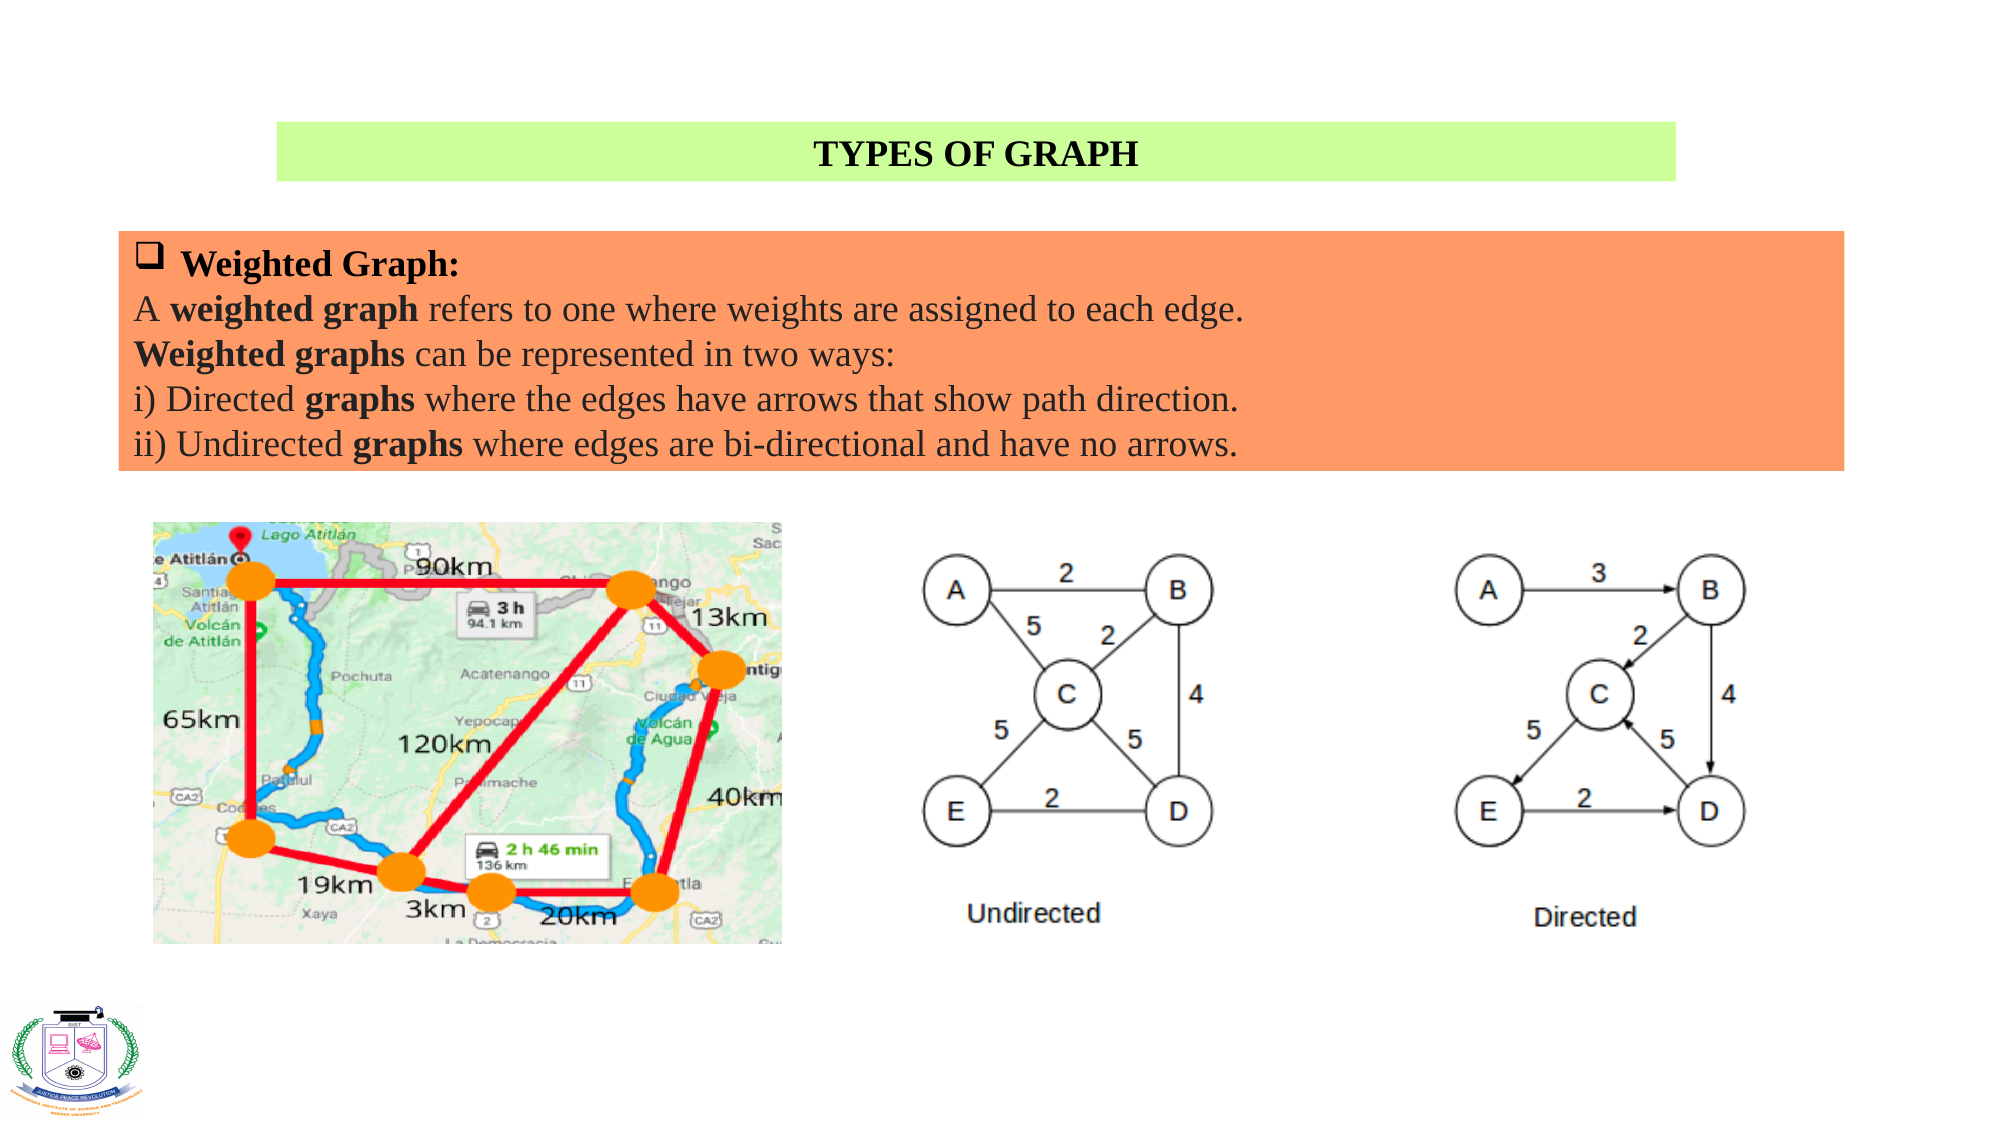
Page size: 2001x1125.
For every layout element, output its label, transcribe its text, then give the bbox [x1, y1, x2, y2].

picture [153, 522, 782, 944]
text_box TYPES OF GRAPH [276, 121, 1677, 182]
text_box [66, 69, 1897, 1001]
text_box Weighted Graph: A weighted graph refers to one where weights are assigned to each edge. Weighted graphs can be represented in two ways: i) Directed graphs where the edges have arrows that show path direction. ii) Undirected graphs where edges are bi-directional and have no arrows. [118, 231, 1845, 471]
picture [0, 1003, 144, 1120]
picture [903, 522, 1774, 944]
